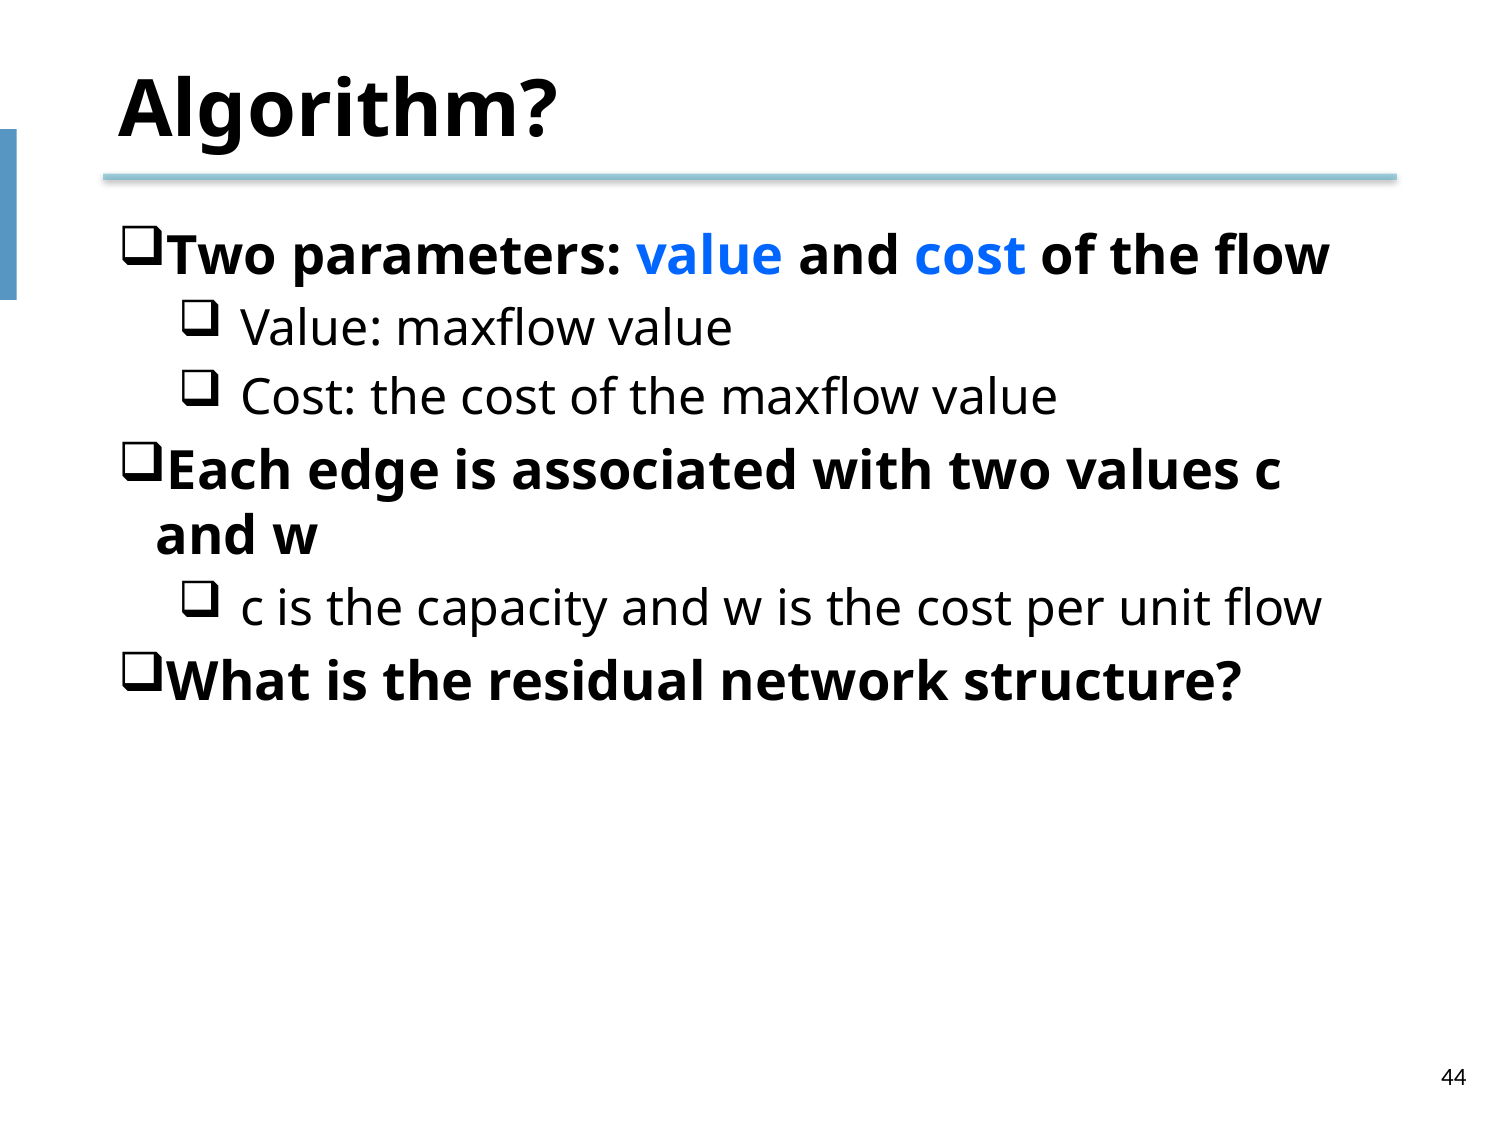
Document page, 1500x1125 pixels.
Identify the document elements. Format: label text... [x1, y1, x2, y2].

slide_number 44 [1131, 1045, 1482, 1106]
list Two parameters: value and cost of the flow Value: maxflow value Cost: the cost of the maxflow value Each edge is associated with two values c and w c is the capacity and w is the cost per unit flow What is the residual network structure? [103, 212, 1397, 977]
title Algorithm? [103, 25, 1397, 185]
